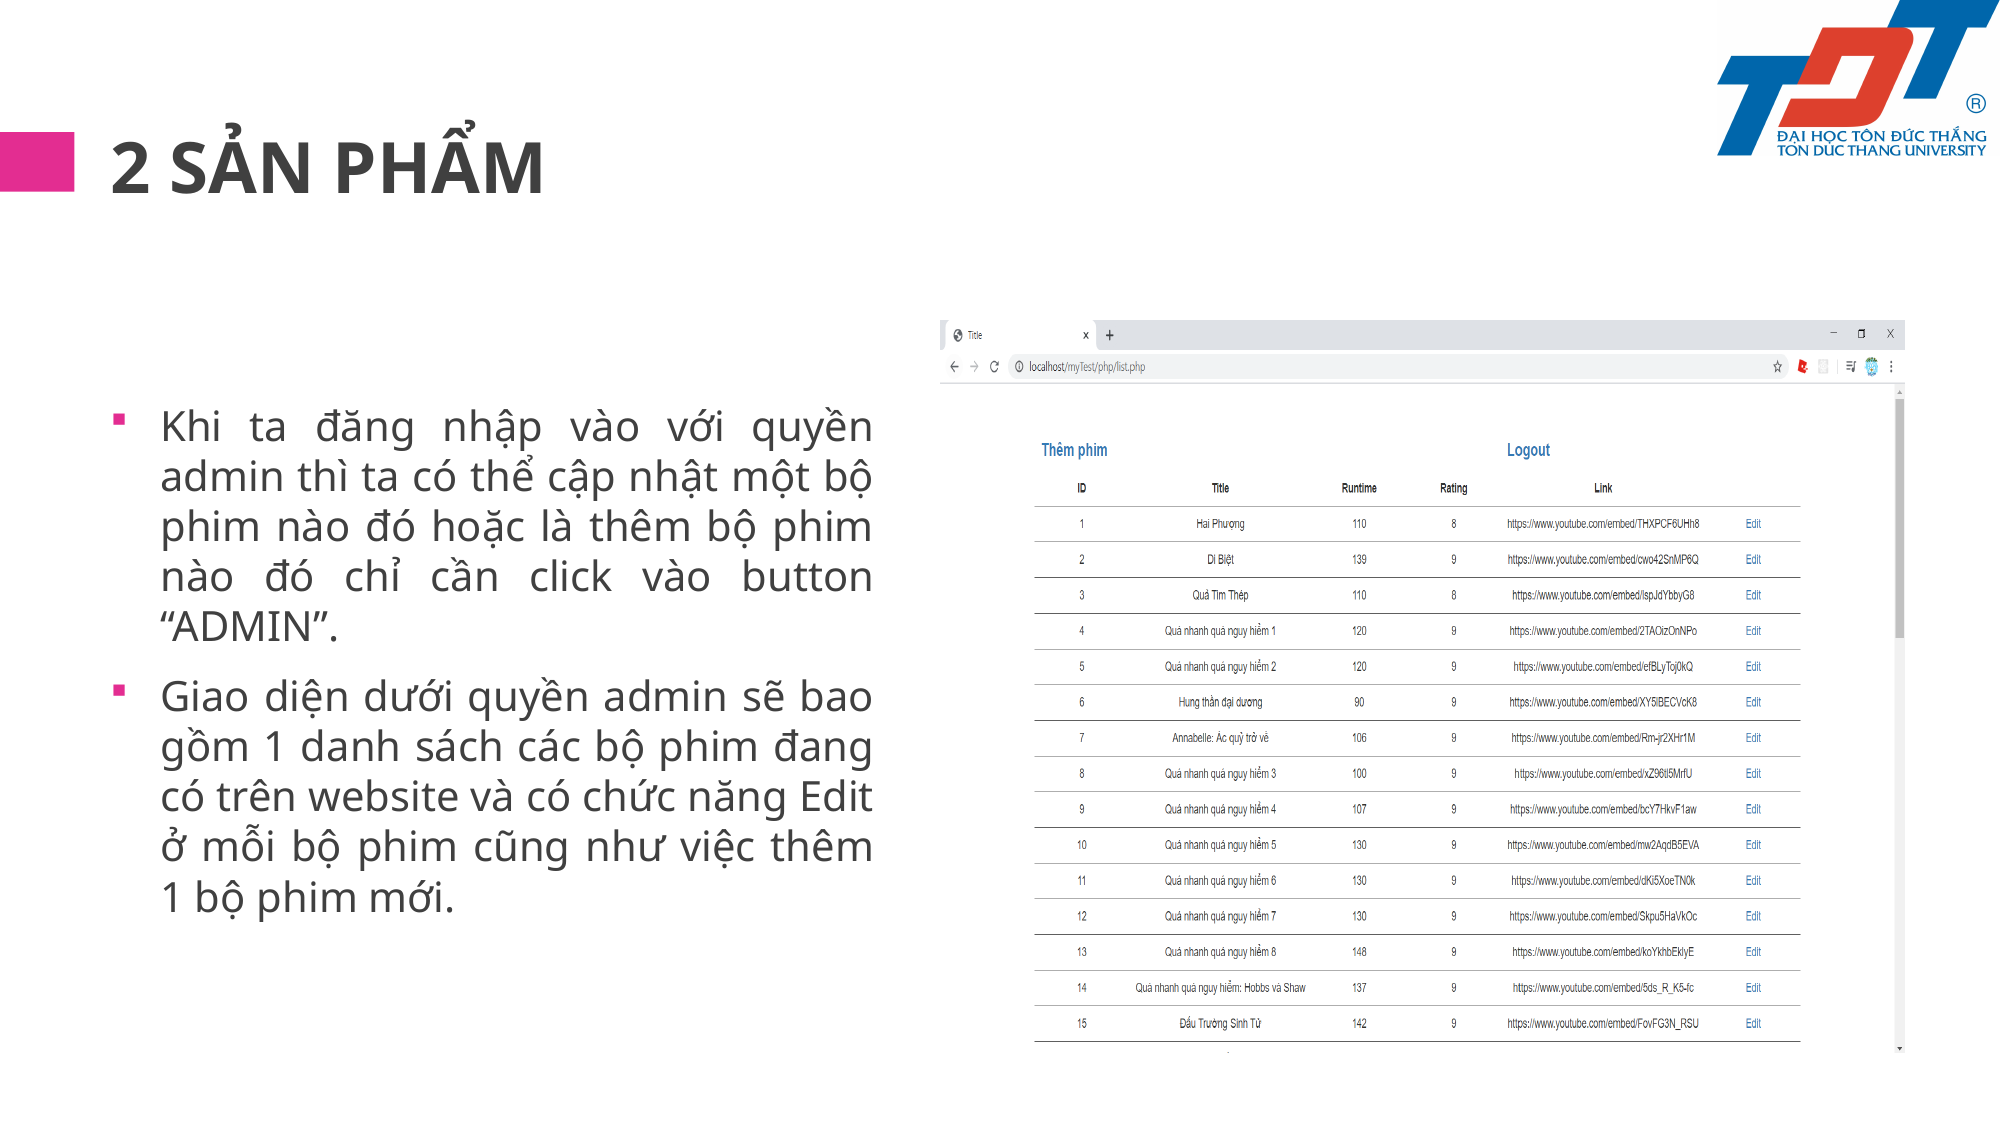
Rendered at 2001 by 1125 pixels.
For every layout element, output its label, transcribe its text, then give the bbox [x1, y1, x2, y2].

list Khi ta đăng nhập vào với quyền admin thì ta có thể cập nhật một bộ phim nào đó hoặc là thêm bộ phim nào đó chỉ cần click vào button “ADMIN”. Giao diện dưới quyền admin sẽ bao gồm 1 danh sách các bộ phim đang có trên website và có chức năng Edit ở mỗi bộ phim cũng như việc thêm 1 bộ phim mới. [95, 320, 890, 1053]
picture [939, 320, 1906, 1054]
title 2 sản phẩm [95, 115, 1905, 237]
picture [1716, 0, 2000, 157]
